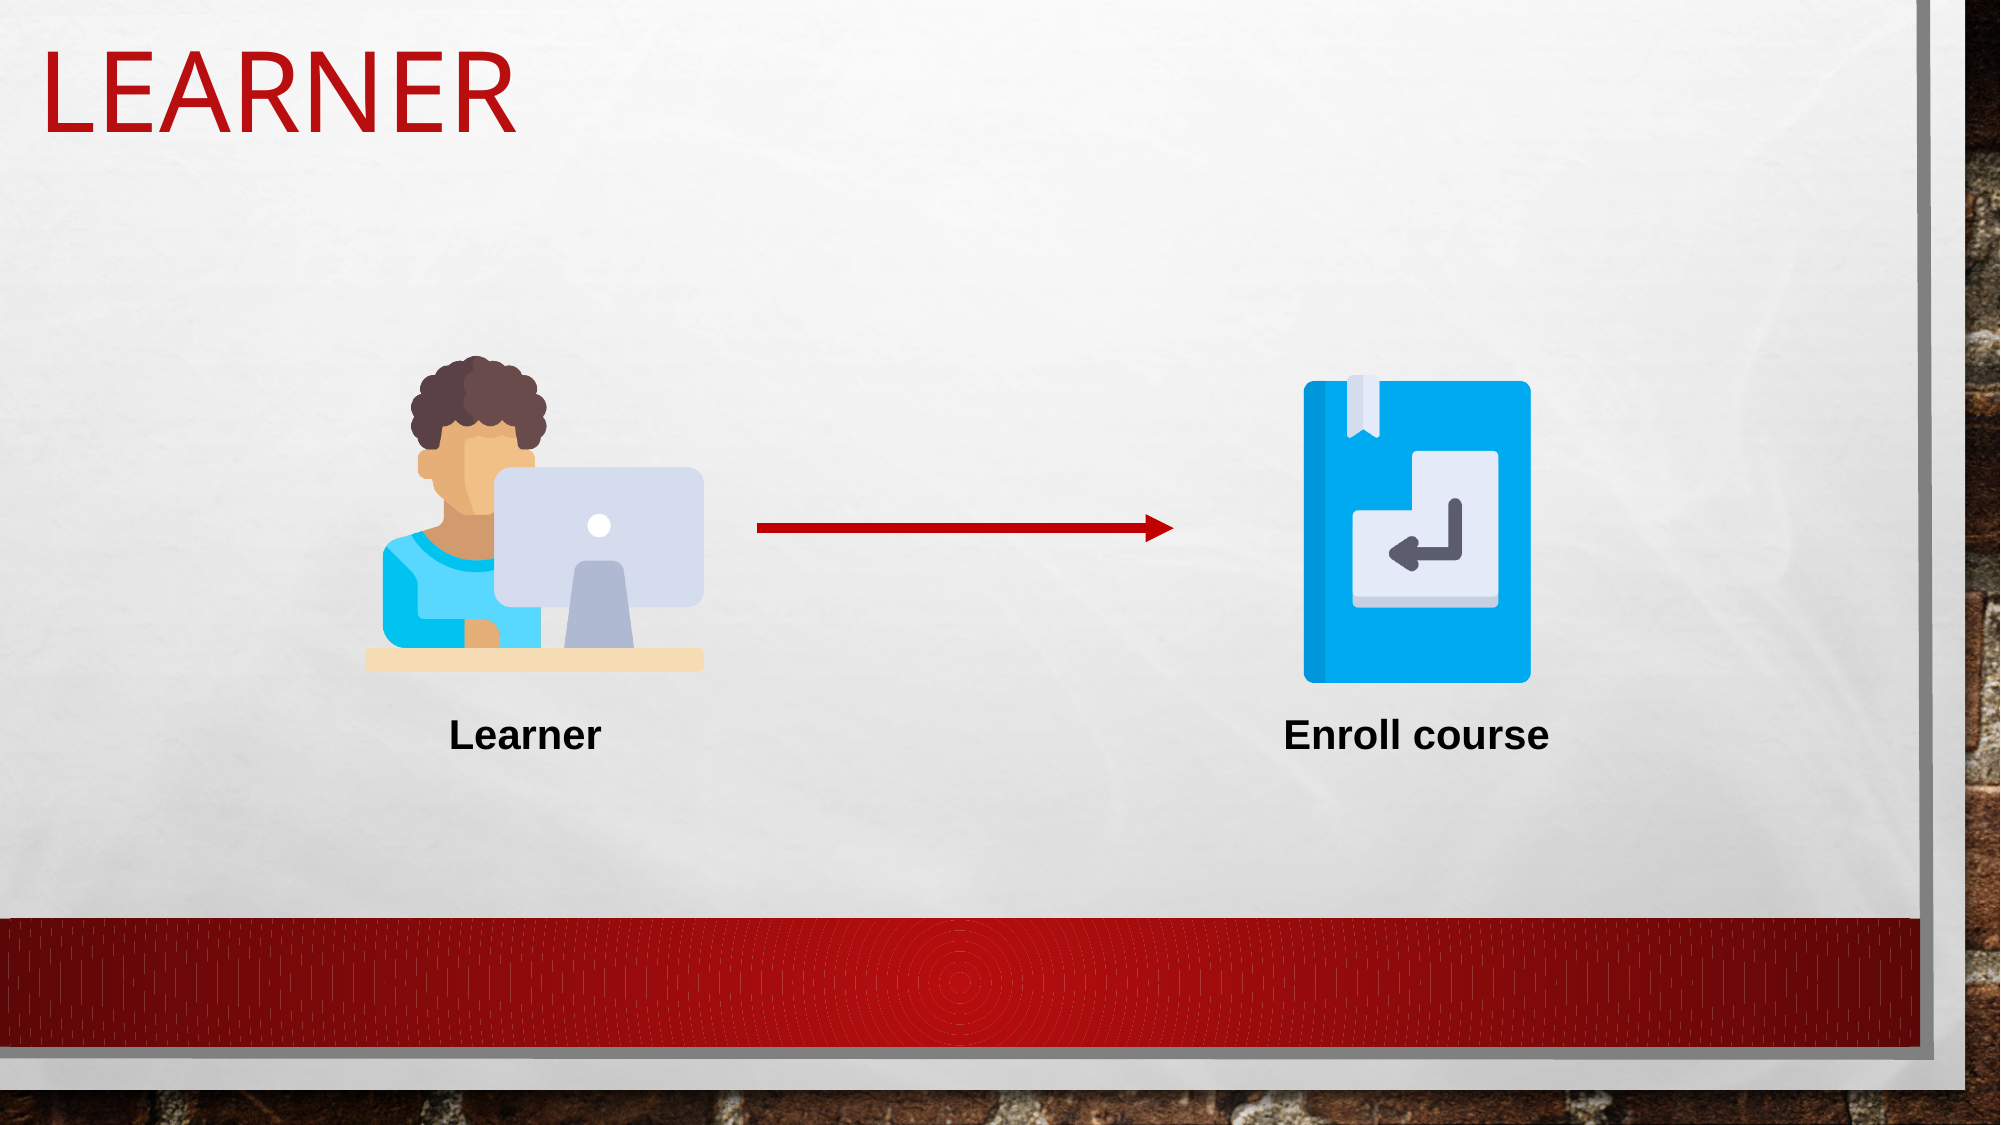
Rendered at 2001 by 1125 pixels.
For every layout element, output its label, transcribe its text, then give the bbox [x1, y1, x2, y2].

text_box Learner [433, 700, 617, 765]
picture [365, 344, 705, 684]
picture [0, 0, 2000, 1125]
picture [1262, 375, 1571, 684]
text_box Enroll course [1268, 700, 1565, 765]
text_box Learner [22, 2, 1728, 191]
picture [1353, 451, 1498, 607]
